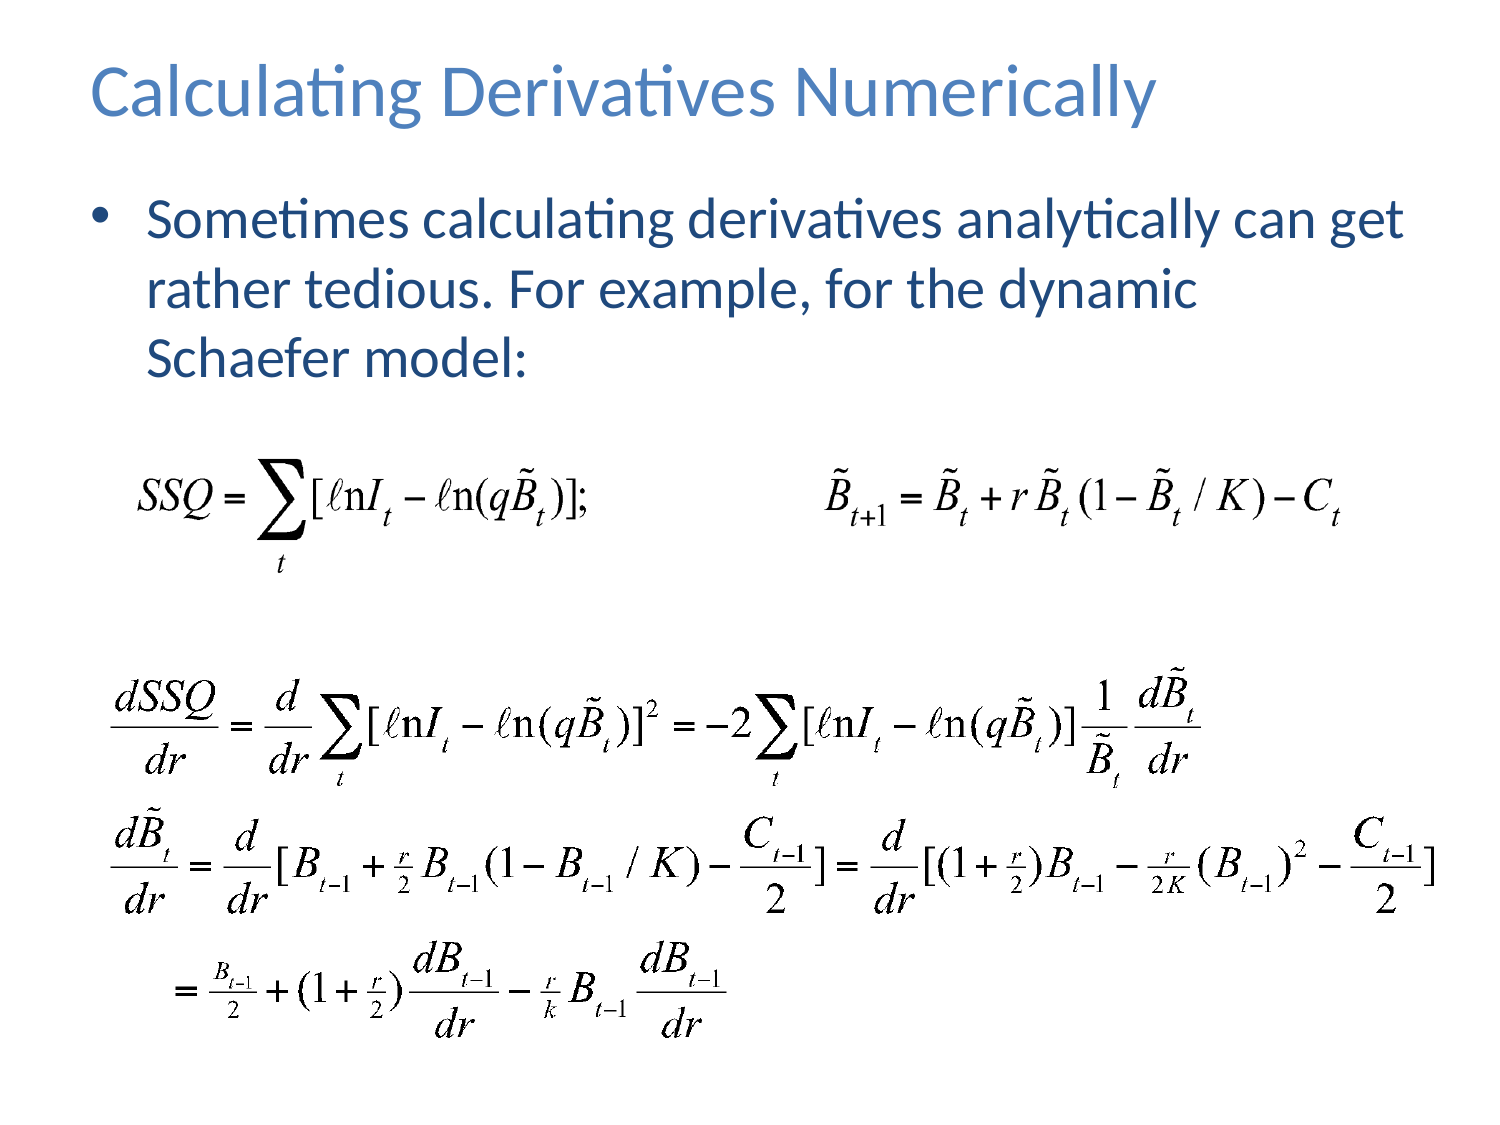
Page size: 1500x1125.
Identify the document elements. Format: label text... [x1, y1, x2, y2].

list Sometimes calculating derivatives analytically can get rather tedious. For example, for the dynamic Schaefer model: [75, 172, 1425, 1090]
picture [128, 450, 1500, 578]
title Calculating Derivatives Numerically [75, 30, 1425, 144]
picture [103, 658, 1440, 1042]
